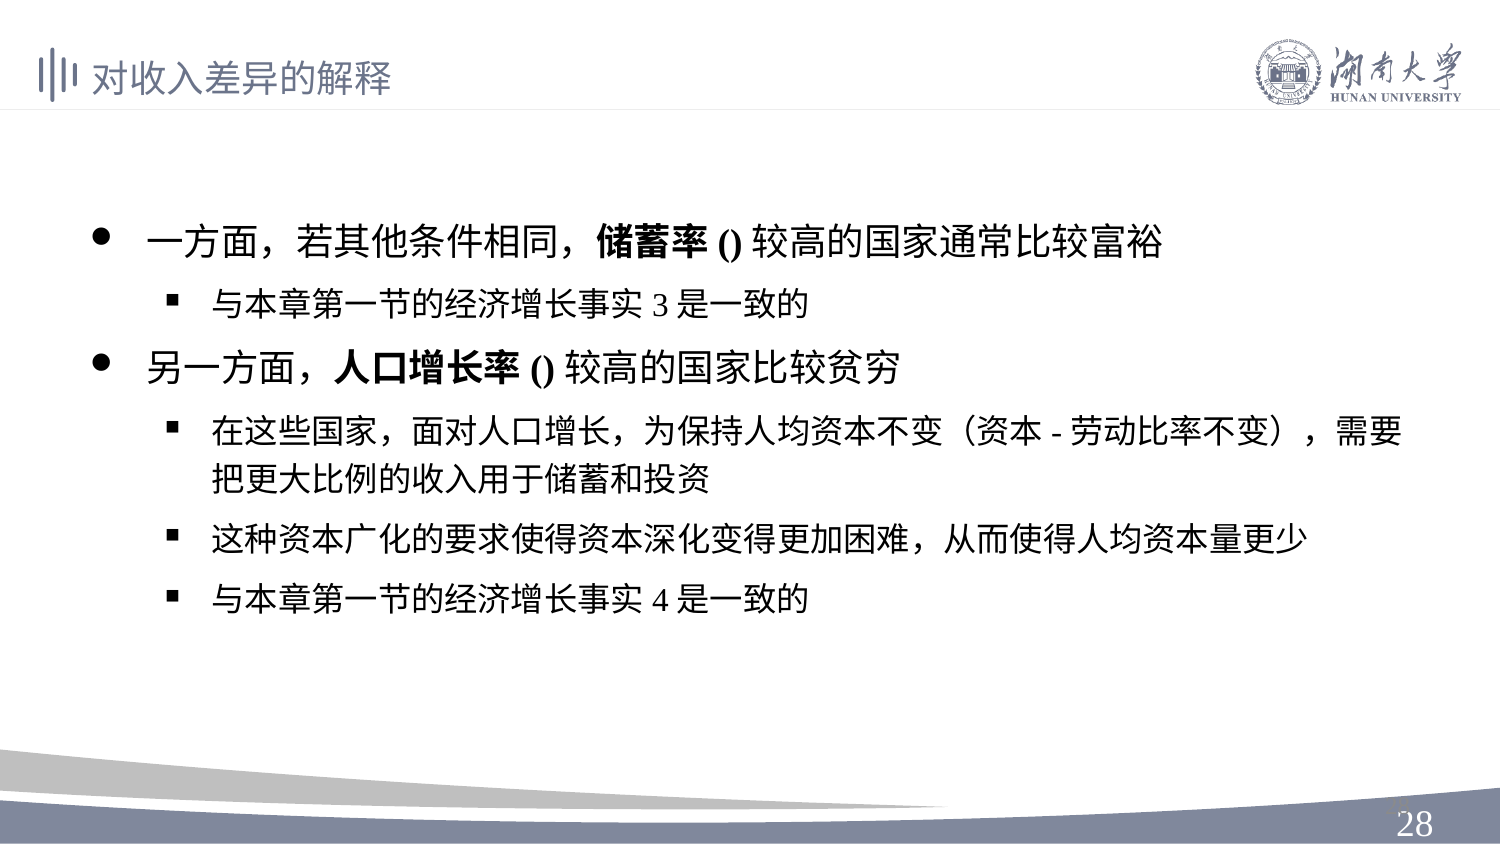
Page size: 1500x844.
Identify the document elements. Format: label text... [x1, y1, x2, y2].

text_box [39, 47, 78, 103]
slide_number 28 [1074, 782, 1425, 827]
picture [1249, 33, 1465, 109]
text_box 对收入差异的解释 [78, 47, 1175, 108]
